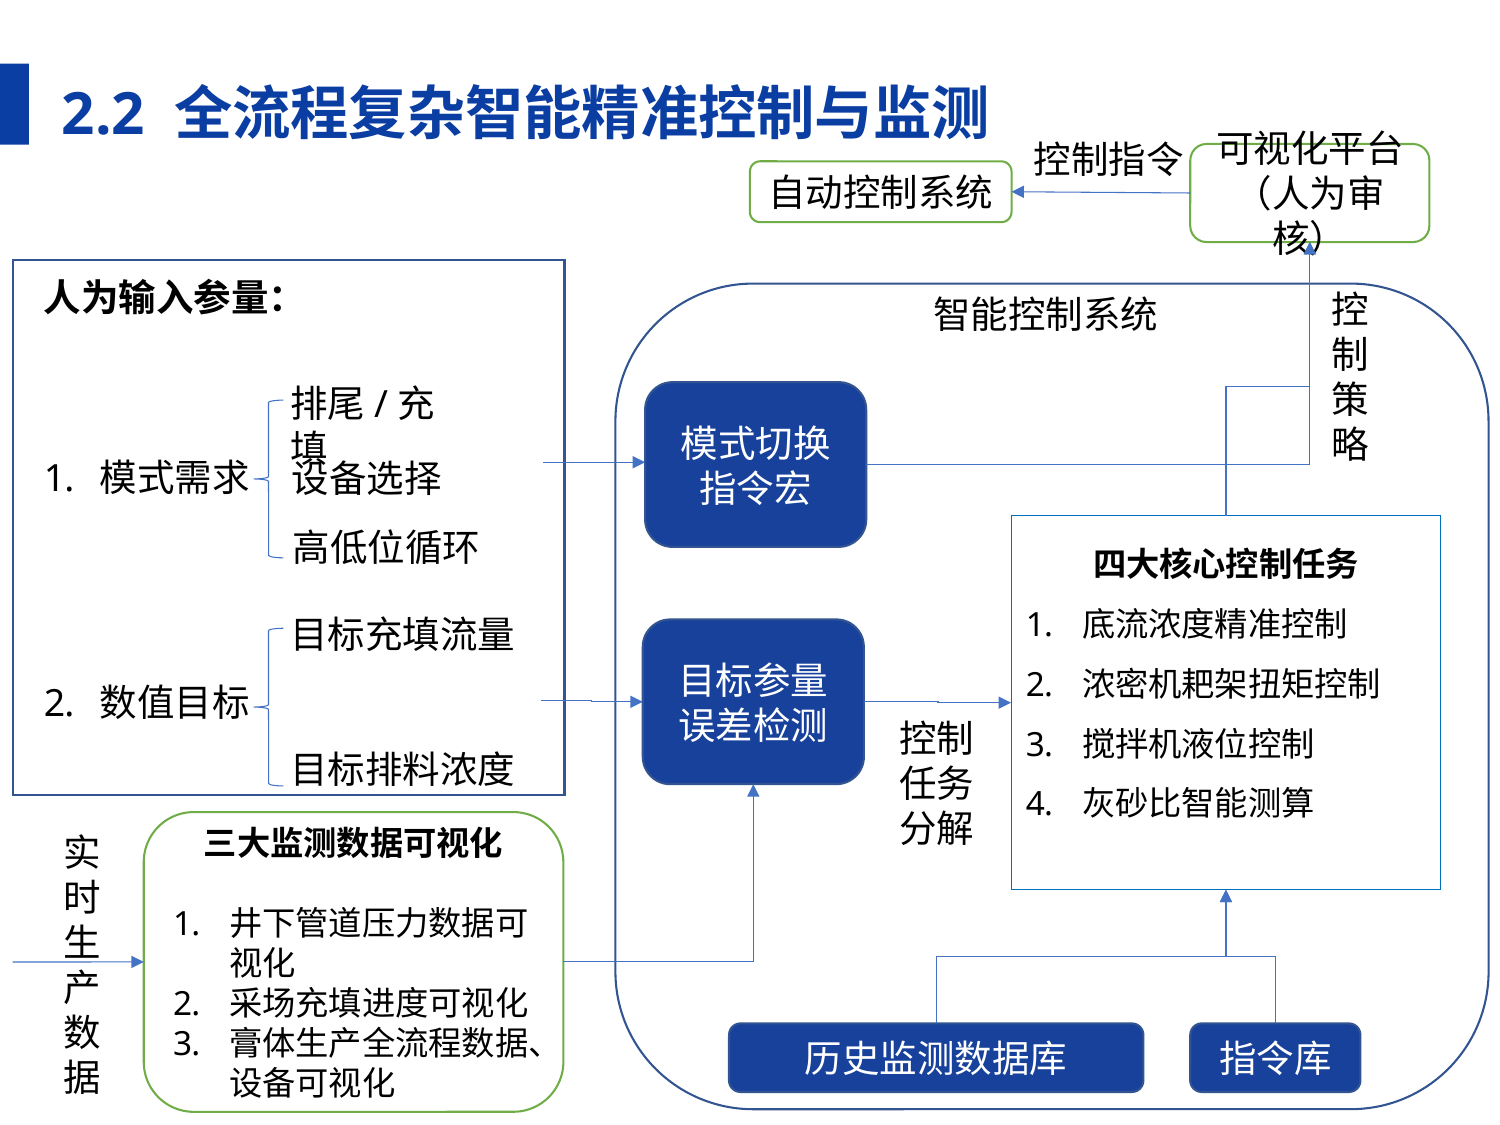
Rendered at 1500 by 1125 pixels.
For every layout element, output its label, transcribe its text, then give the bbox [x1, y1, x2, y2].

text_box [12, 128, 1489, 1112]
text_box 2.2 全流程复杂智能精准控制与监测 [47, 54, 1005, 128]
text_box [0, 63, 29, 145]
